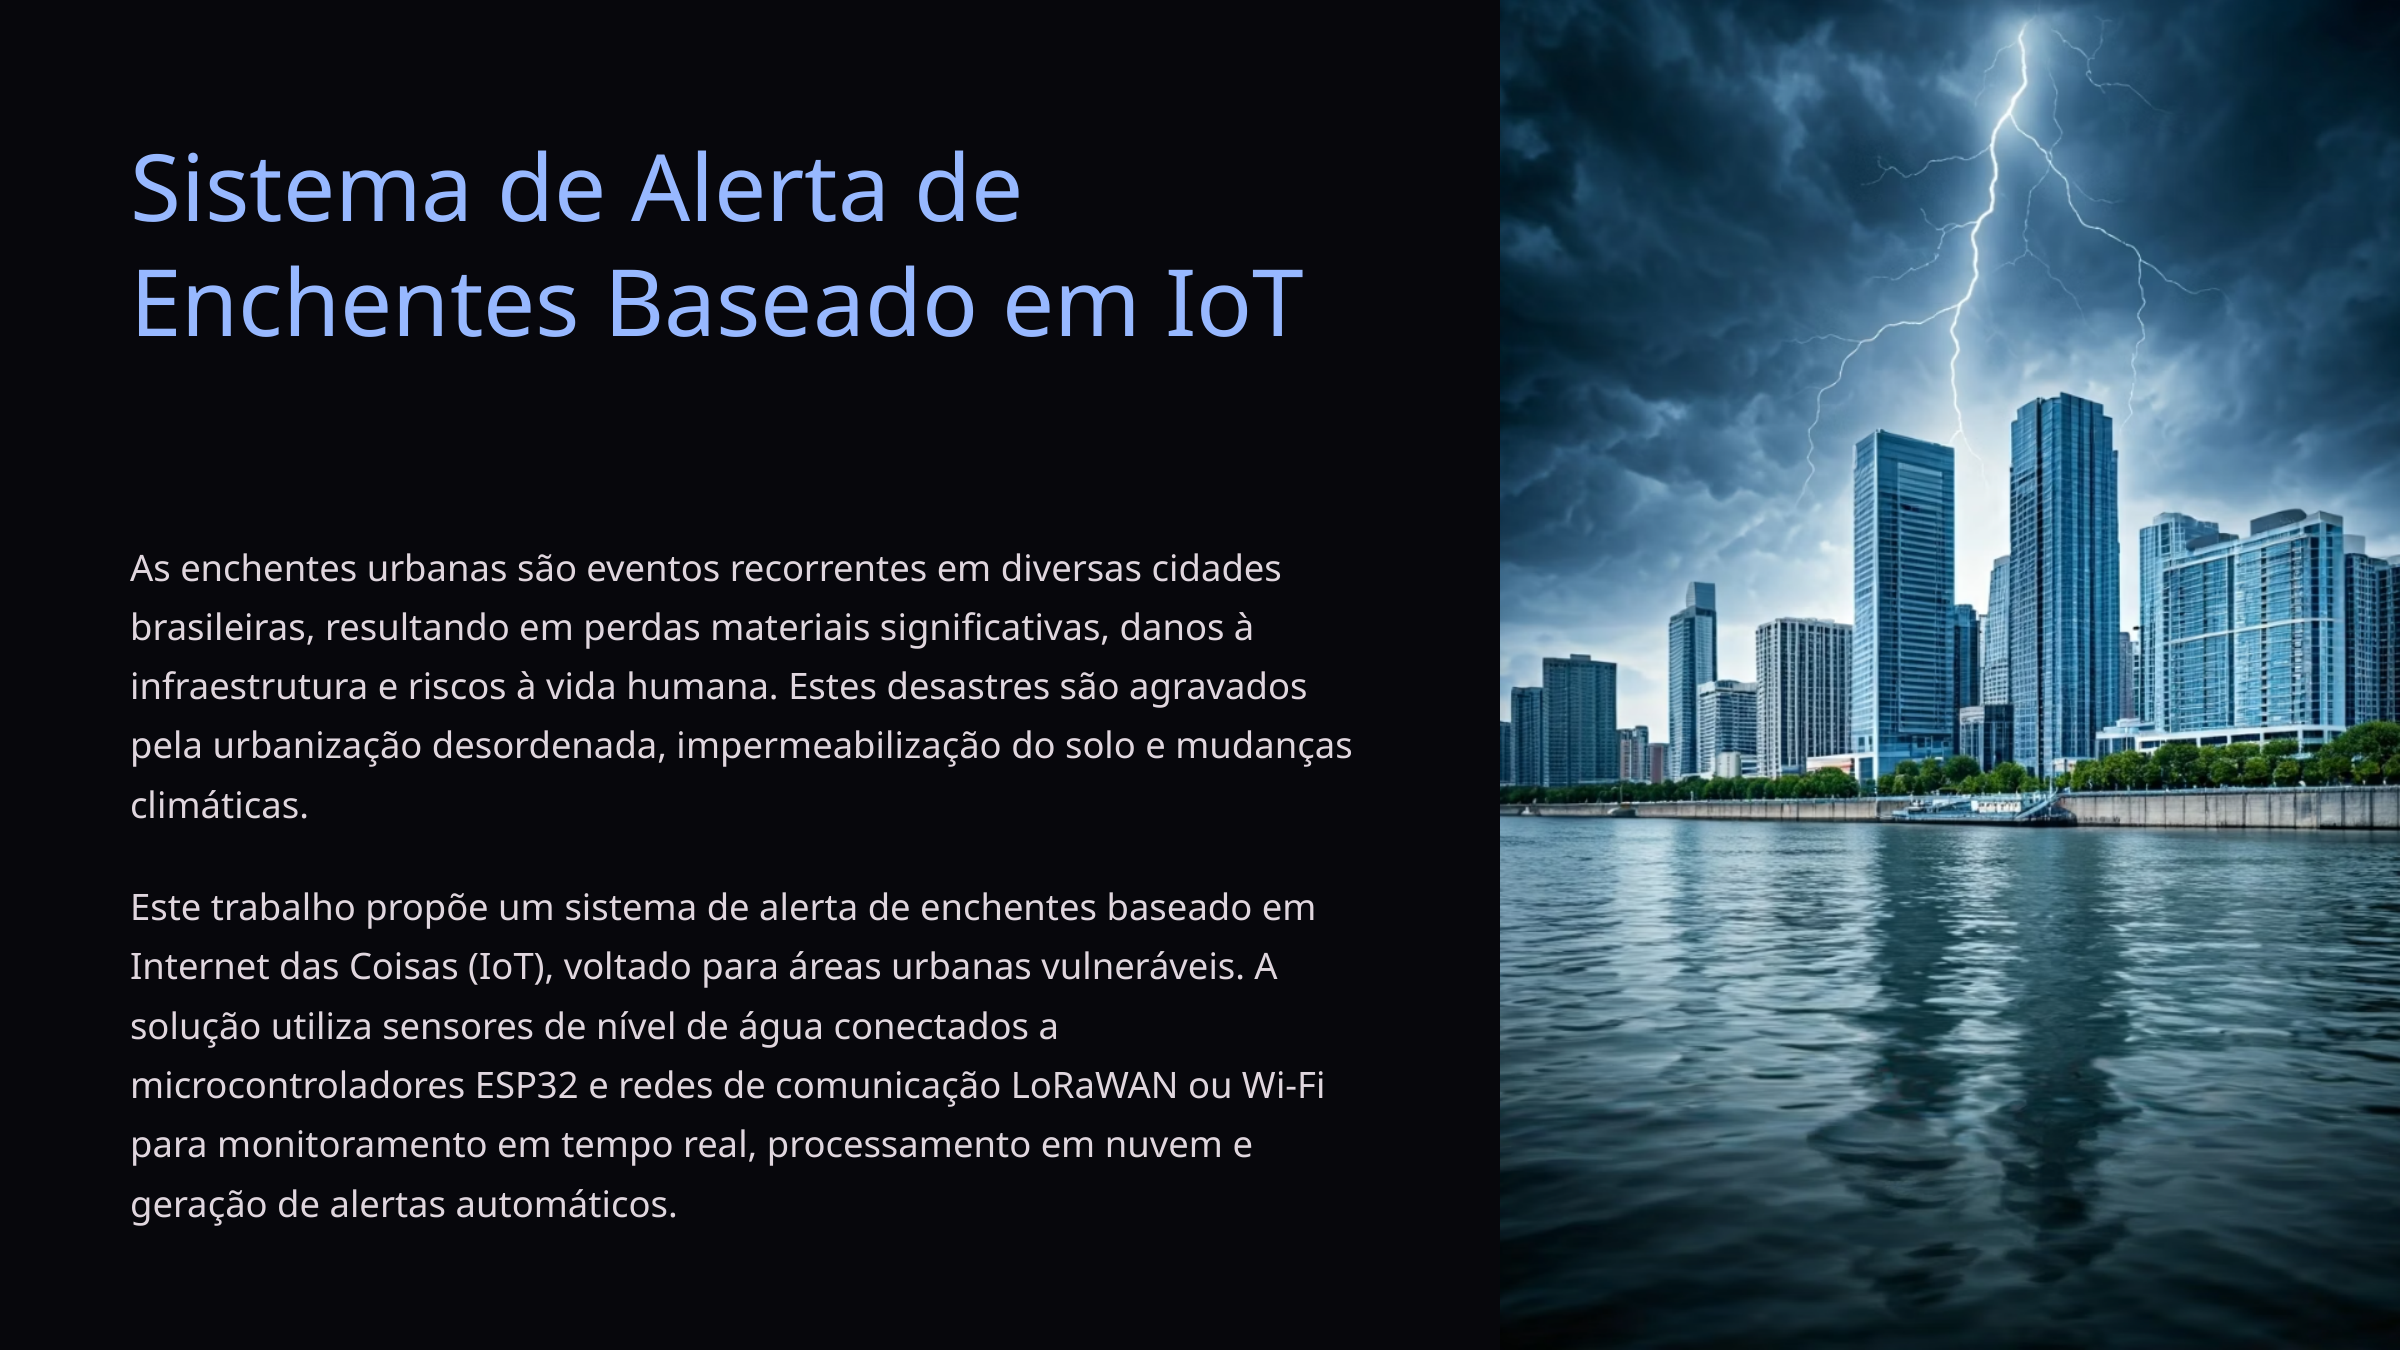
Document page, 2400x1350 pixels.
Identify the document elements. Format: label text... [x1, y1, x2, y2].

text_box Este trabalho propõe um sistema de alerta de enchentes baseado em Internet das Coisas (IoT), voltado para áreas urbanas vulneráveis. A solução utiliza sensores de nível de água conectados a microcontroladores ESP32 e redes de comunicação LoRaWAN ou Wi-Fi para monitoramento em tempo real, processamento em nuvem e geração de alertas automáticos. [130, 868, 1370, 1226]
text_box Sistema de Alerta de Enchentes Baseado em IoT [130, 124, 1370, 473]
picture [1499, 0, 2400, 1350]
text_box As enchentes urbanas são eventos recorrentes em diversas cidades brasileiras, resultando em perdas materiais significativas, danos à infraestrutura e riscos à vida humana. Estes desastres são agravados pela urbanização desordenada, impermeabilização do solo e mudanças climáticas. [130, 528, 1370, 827]
